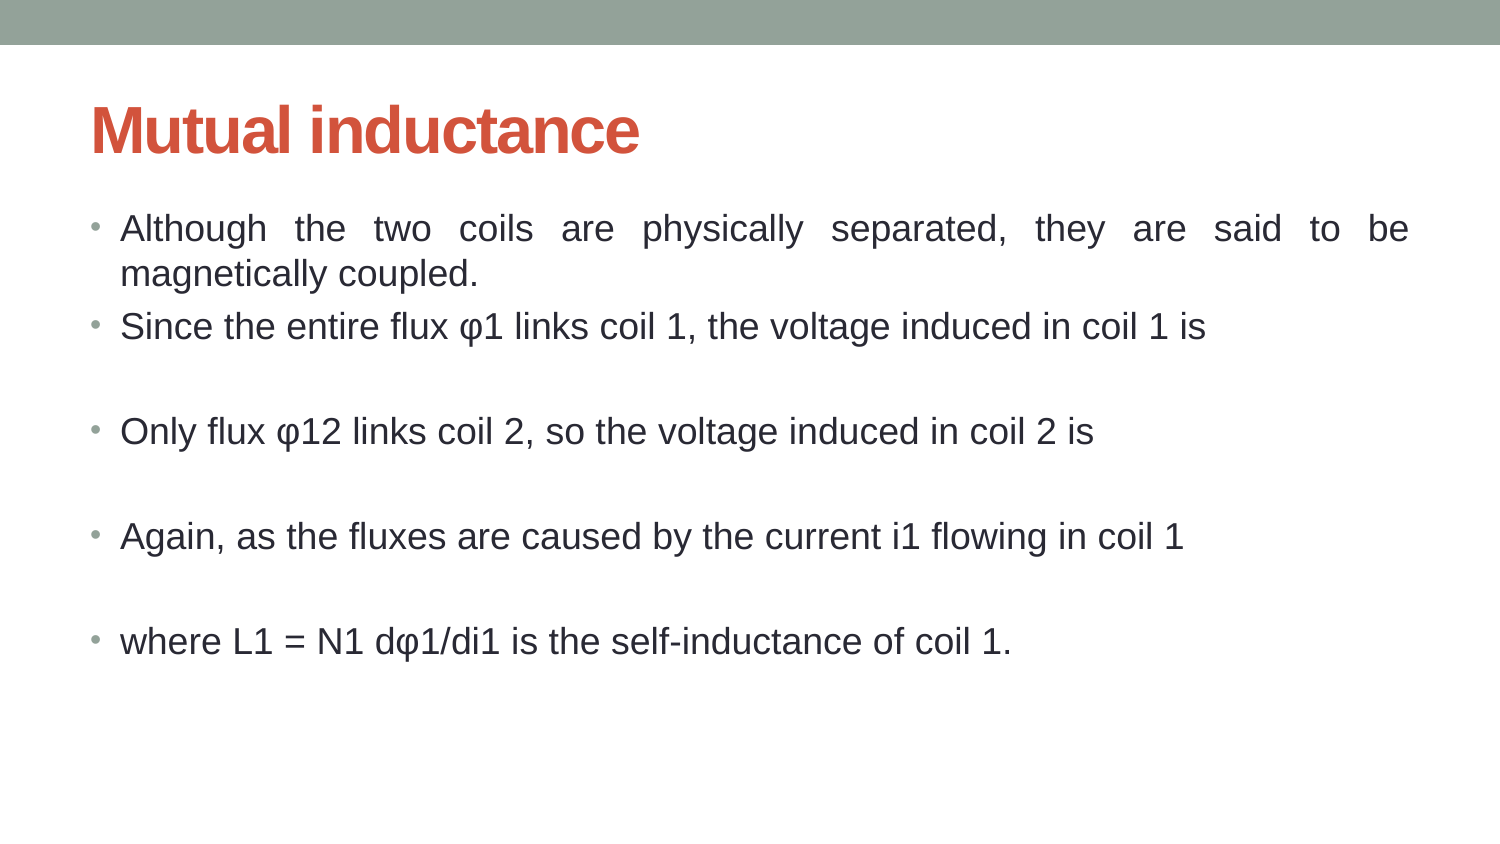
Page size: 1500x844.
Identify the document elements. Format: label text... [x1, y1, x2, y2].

title Mutual inductance [75, 65, 1425, 188]
